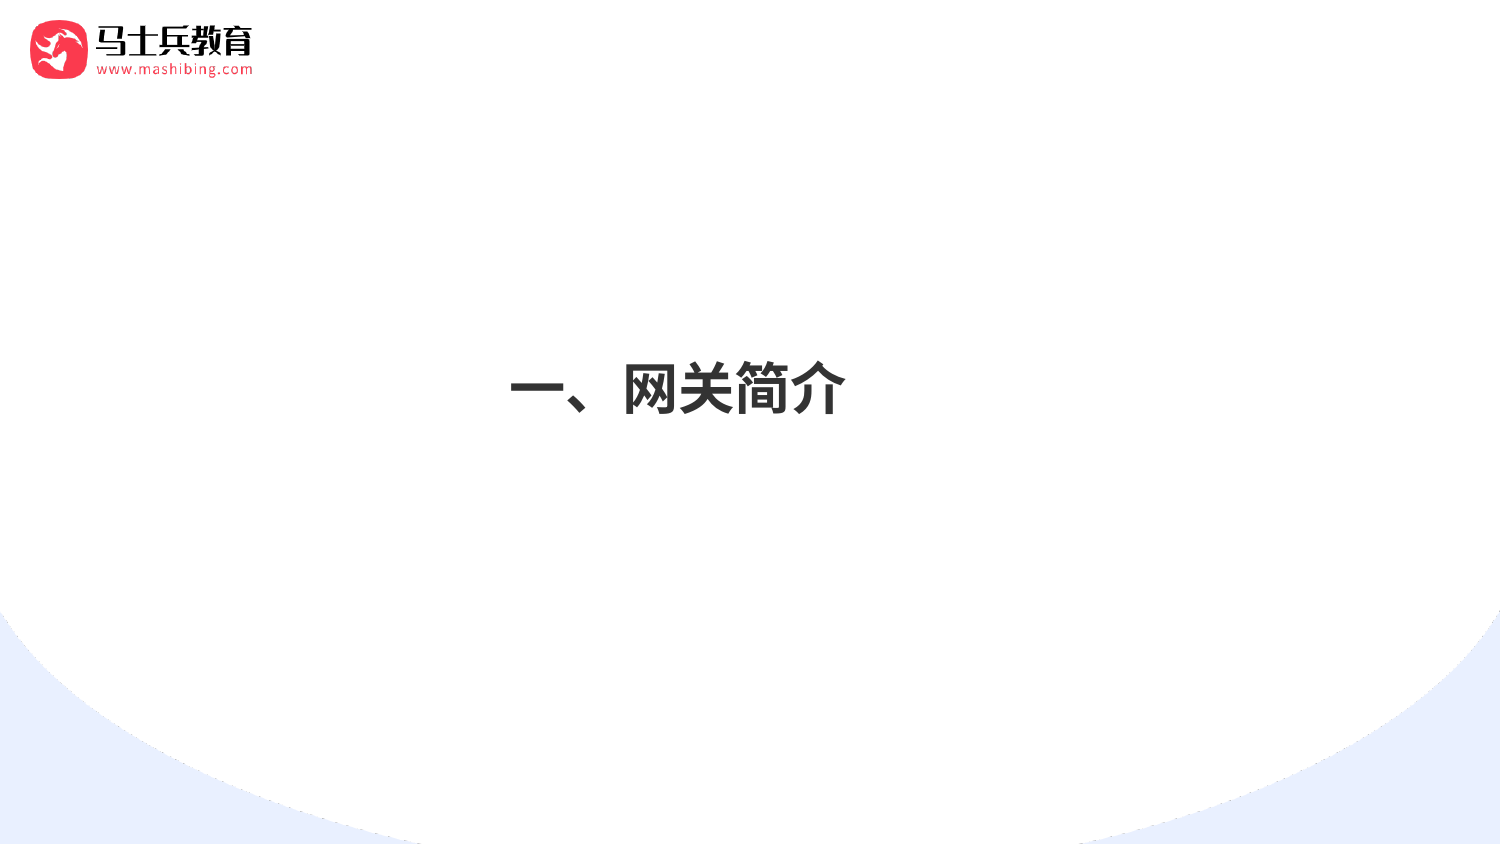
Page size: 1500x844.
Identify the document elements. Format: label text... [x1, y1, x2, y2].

picture [30, 20, 252, 79]
text_box 一、网关简介 [494, 271, 943, 541]
picture [0, 610, 1500, 844]
